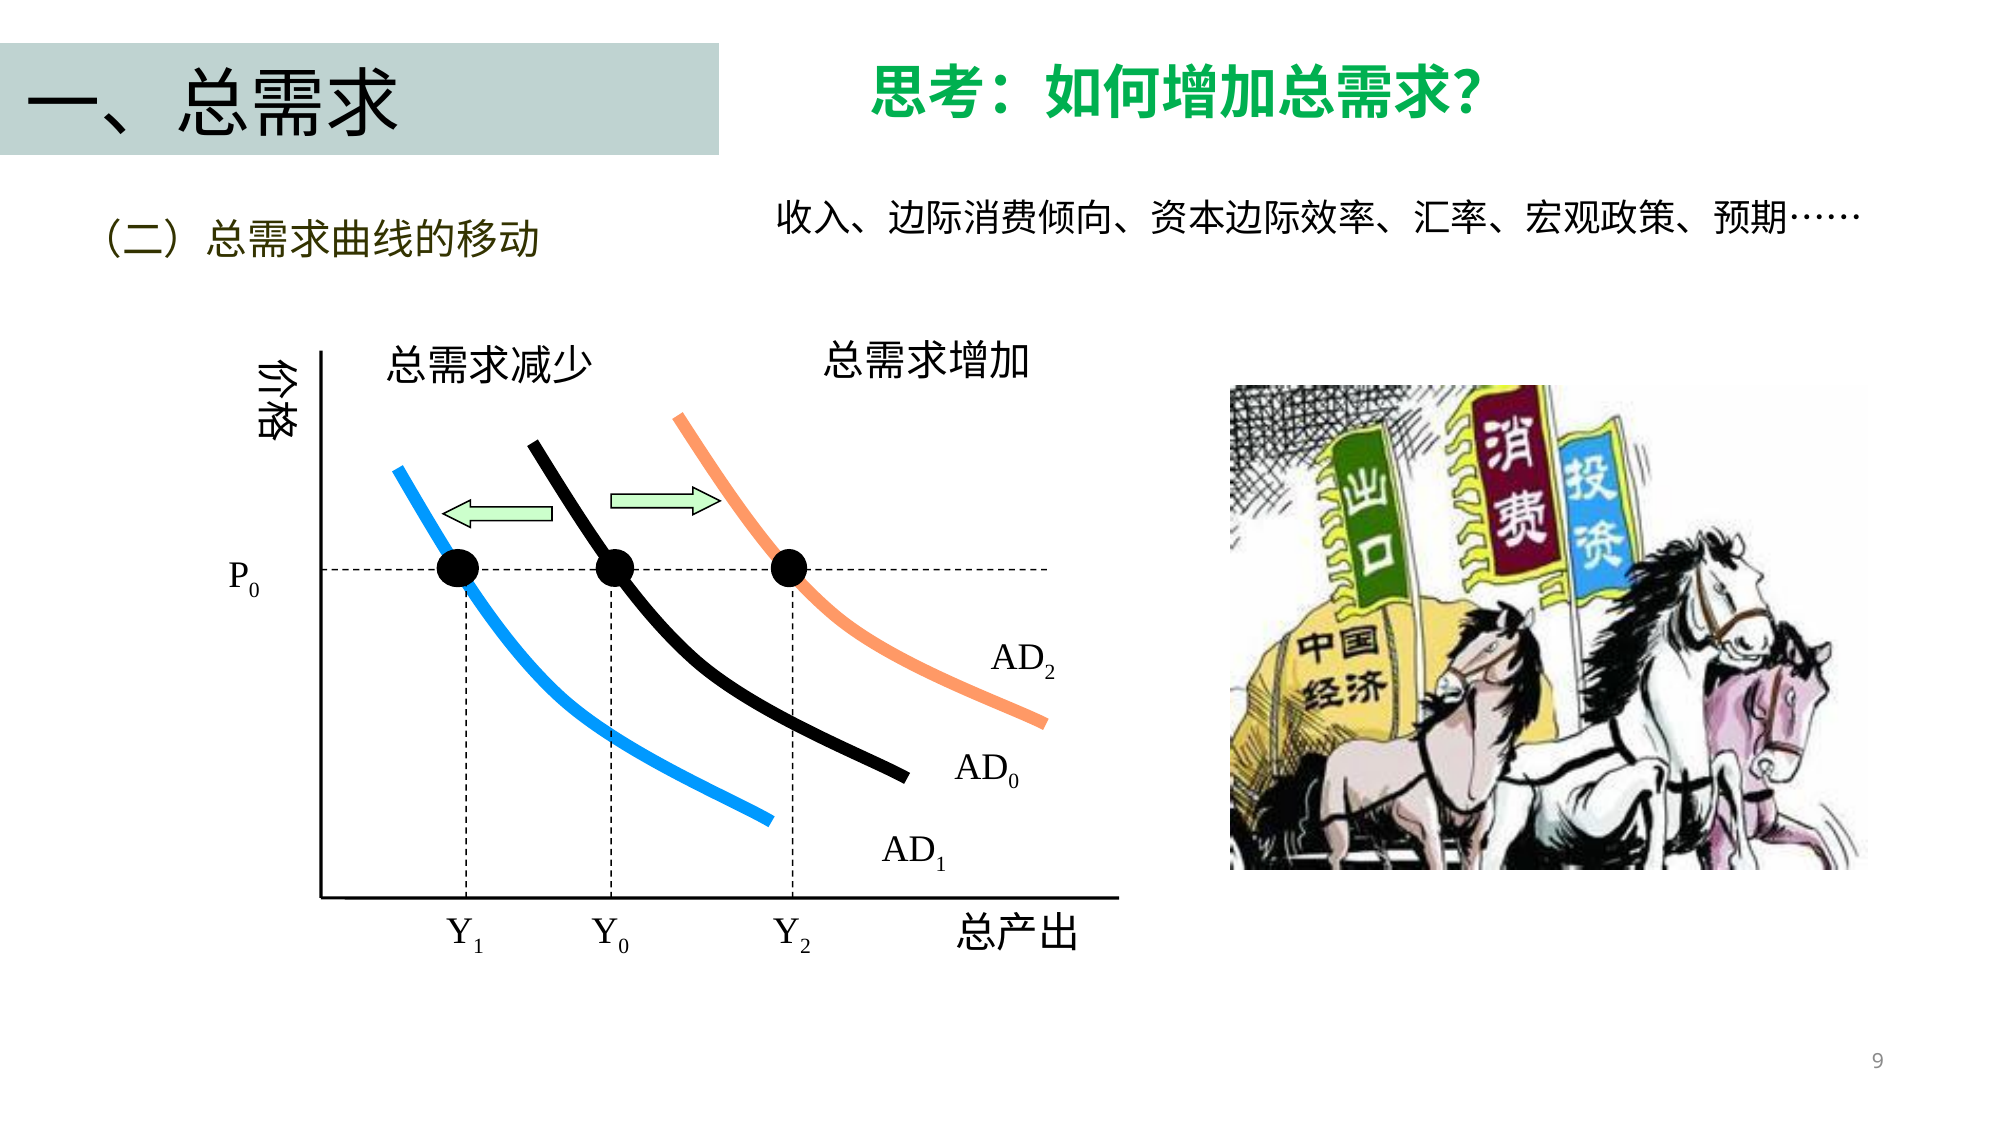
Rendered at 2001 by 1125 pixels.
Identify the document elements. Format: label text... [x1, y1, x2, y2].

text_box AD0 [937, 733, 1120, 816]
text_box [0, 43, 719, 154]
picture [1230, 385, 1868, 871]
text_box 总需求减少 [368, 330, 658, 413]
text_box （二）总需求曲线的移动 [65, 205, 555, 270]
text_box AD1 [865, 815, 1047, 898]
text_box [611, 487, 721, 515]
text_box 总产出 [938, 897, 1156, 980]
text_box [397, 468, 772, 822]
text_box Y2 [756, 897, 865, 980]
text_box [771, 549, 807, 587]
text_box [532, 442, 908, 779]
slide_number 9 [1456, 1035, 1900, 1088]
text_box [437, 549, 479, 587]
text_box Y0 [574, 897, 684, 980]
text_box Y1 [429, 897, 539, 980]
text_box 思考：如何增加总需求？ [854, 47, 1526, 186]
text_box AD2 [974, 624, 1156, 707]
text_box 收入、边际消费倾向、资本边际效率、汇率、宏观政策、预期…… [761, 186, 1879, 247]
text_box [596, 549, 634, 587]
text_box [677, 415, 974, 693]
text_box [443, 500, 552, 528]
text_box [1006, 707, 1046, 725]
text_box P0 [211, 542, 321, 624]
text_box 价格 [211, 350, 321, 475]
text_box 总需求增加 [806, 325, 1104, 409]
